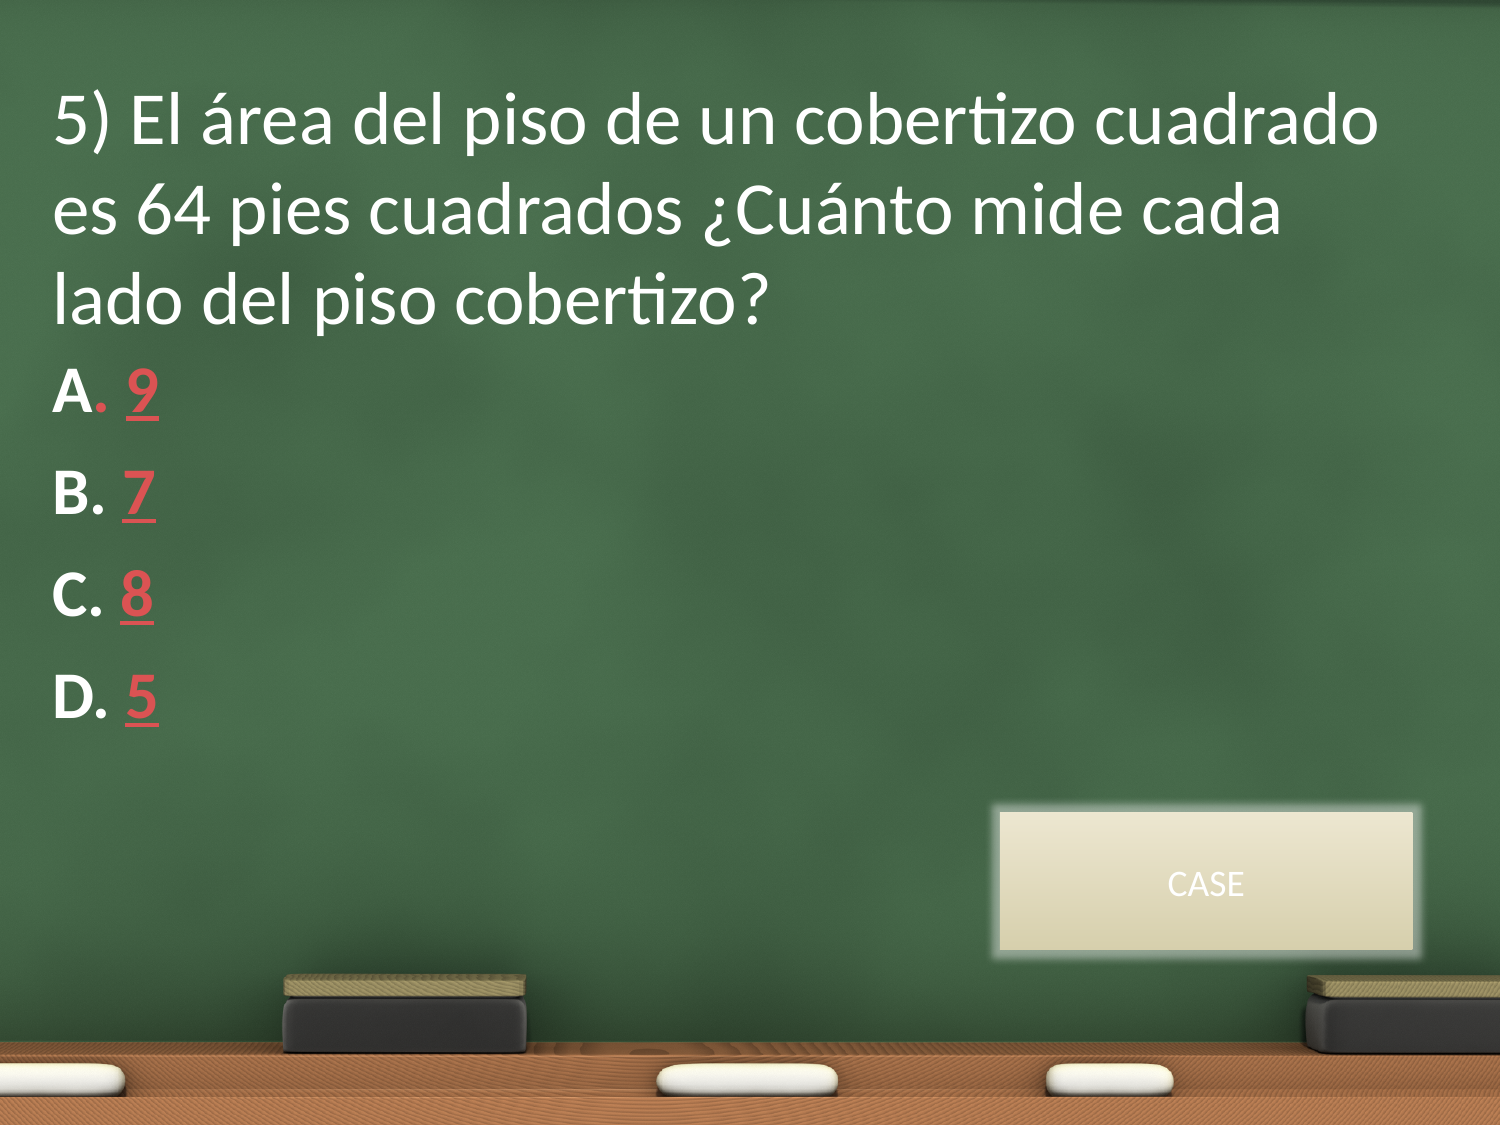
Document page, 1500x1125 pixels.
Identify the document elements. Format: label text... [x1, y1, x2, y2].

text_box CASE [999, 812, 1413, 950]
picture [0, 0, 1500, 1125]
text_box 5) El área del piso de un cobertizo cuadrado es 64 pies cuadrados ¿Cuánto mide cada lado del piso cobertizo? A. 9 B. 7 C. 8 D. 5 [37, 62, 1438, 740]
